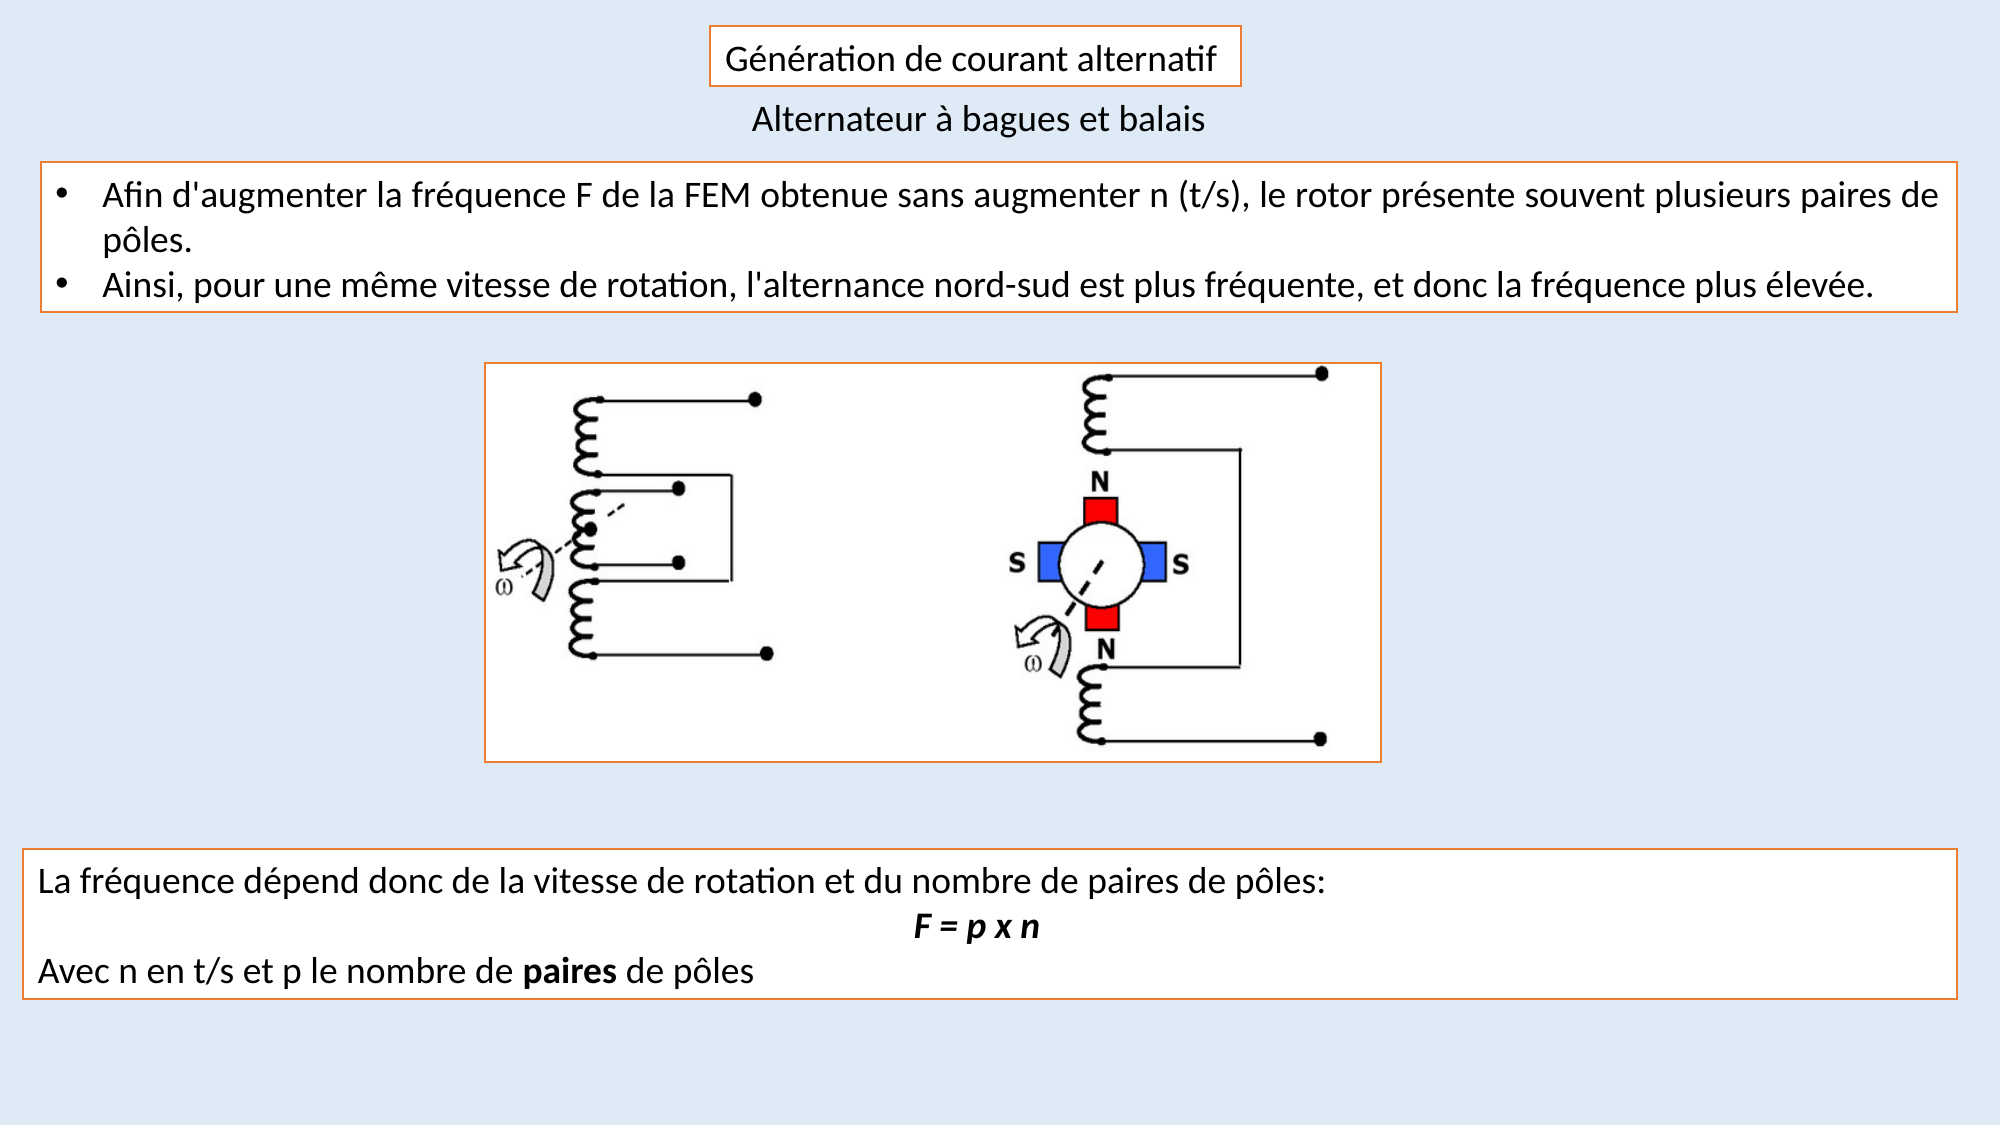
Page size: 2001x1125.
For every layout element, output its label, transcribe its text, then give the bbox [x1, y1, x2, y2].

text_box La fréquence dépend donc de la vitesse de rotation et du nombre de paires de pôles: F = p x n Avec n en t/s et p le nombre de paires de pôles [22, 848, 1958, 1000]
text_box Afin d'augmenter la fréquence F de la FEM obtenue sans augmenter n (t/s), le rotor présente souvent plusieurs paires de pôles. Ainsi, pour une même vitesse de rotation, l'alternance nord-sud est plus fréquente, et donc la fréquence plus élevée. [40, 161, 1958, 313]
text_box Alternateur à bagues et balais [737, 86, 1222, 147]
text_box Génération de courant alternatif [709, 25, 1242, 87]
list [485, 364, 1380, 762]
